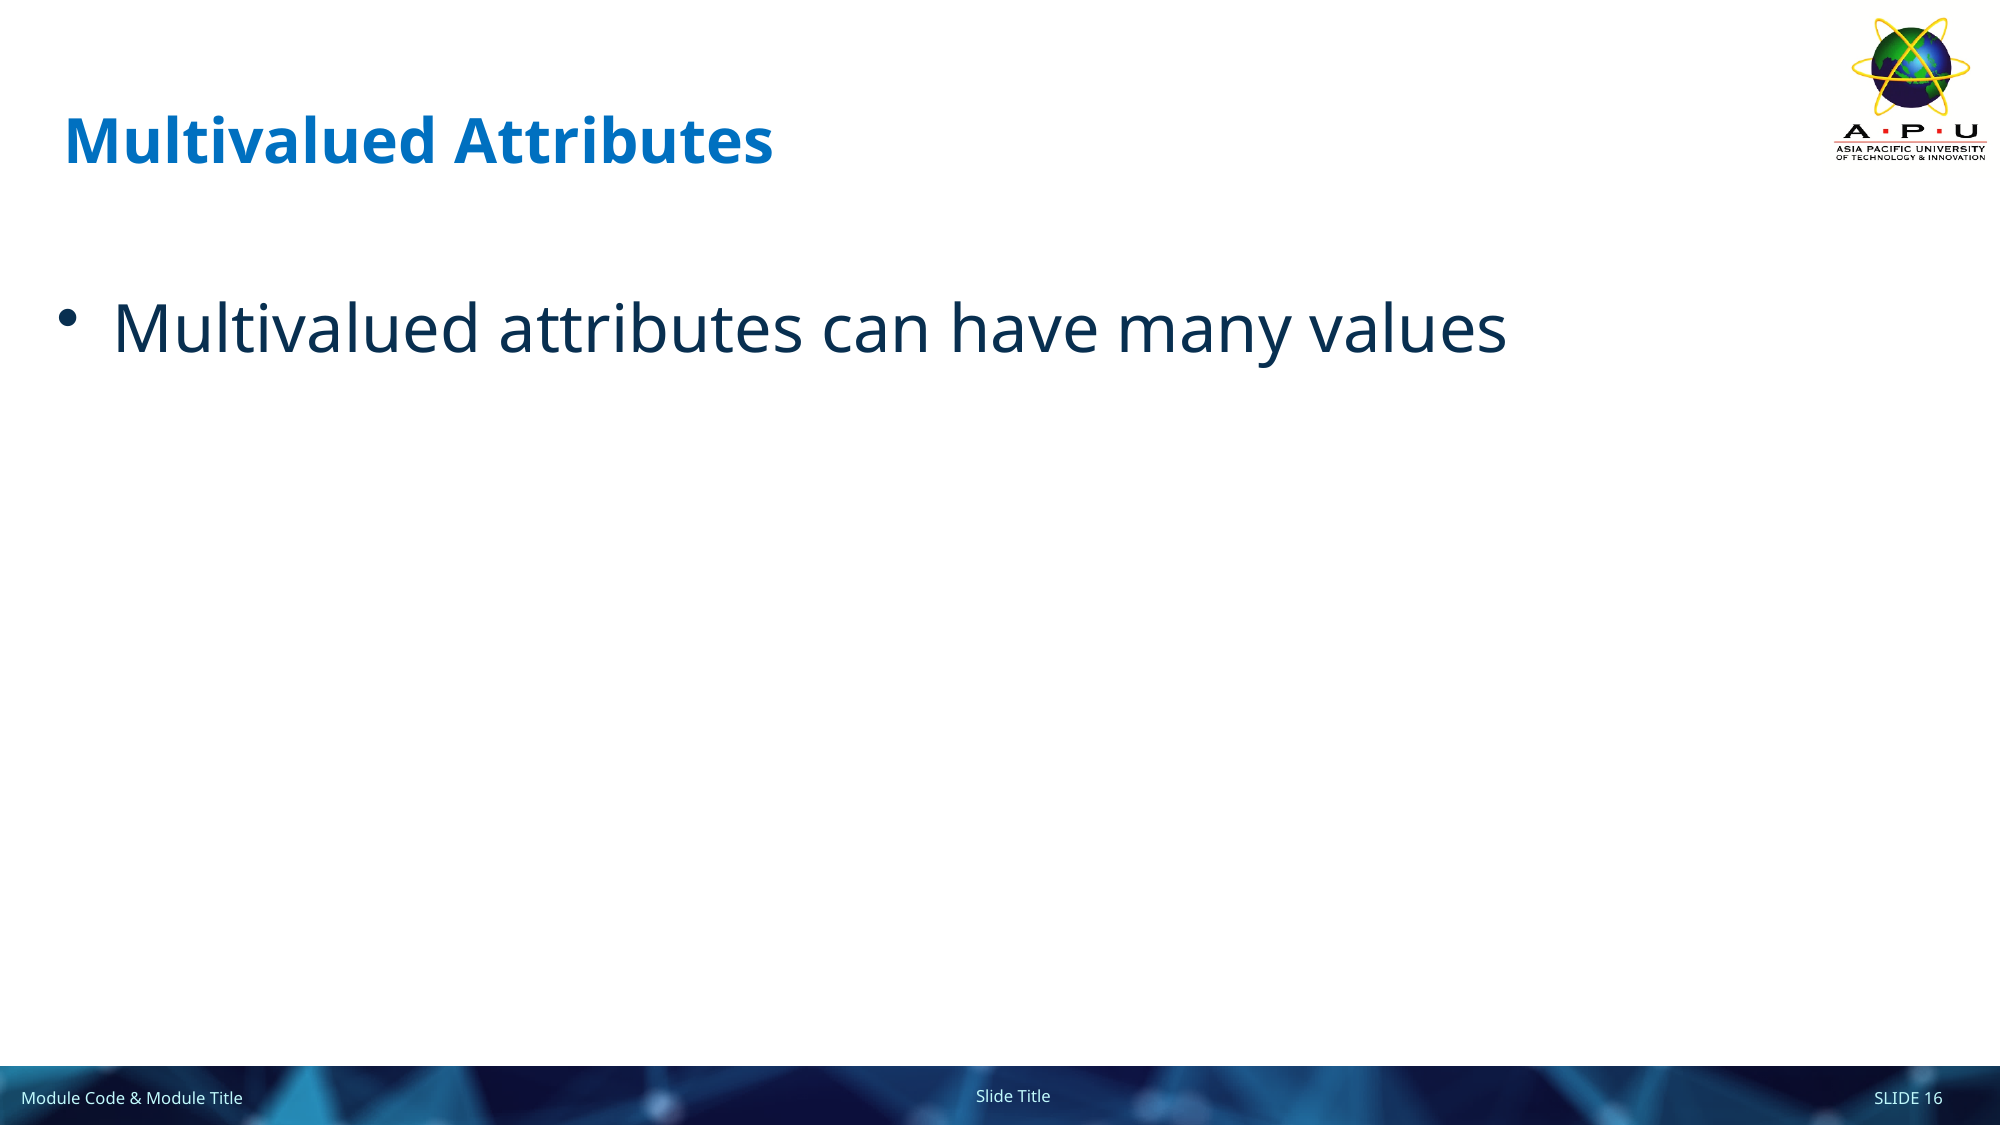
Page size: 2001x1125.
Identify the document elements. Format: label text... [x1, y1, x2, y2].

picture [0, 1066, 2000, 1125]
title Multivalued Attributes [48, 45, 1764, 233]
picture [1822, 0, 2000, 178]
list Multivalued attributes can have many values [41, 278, 1969, 1021]
